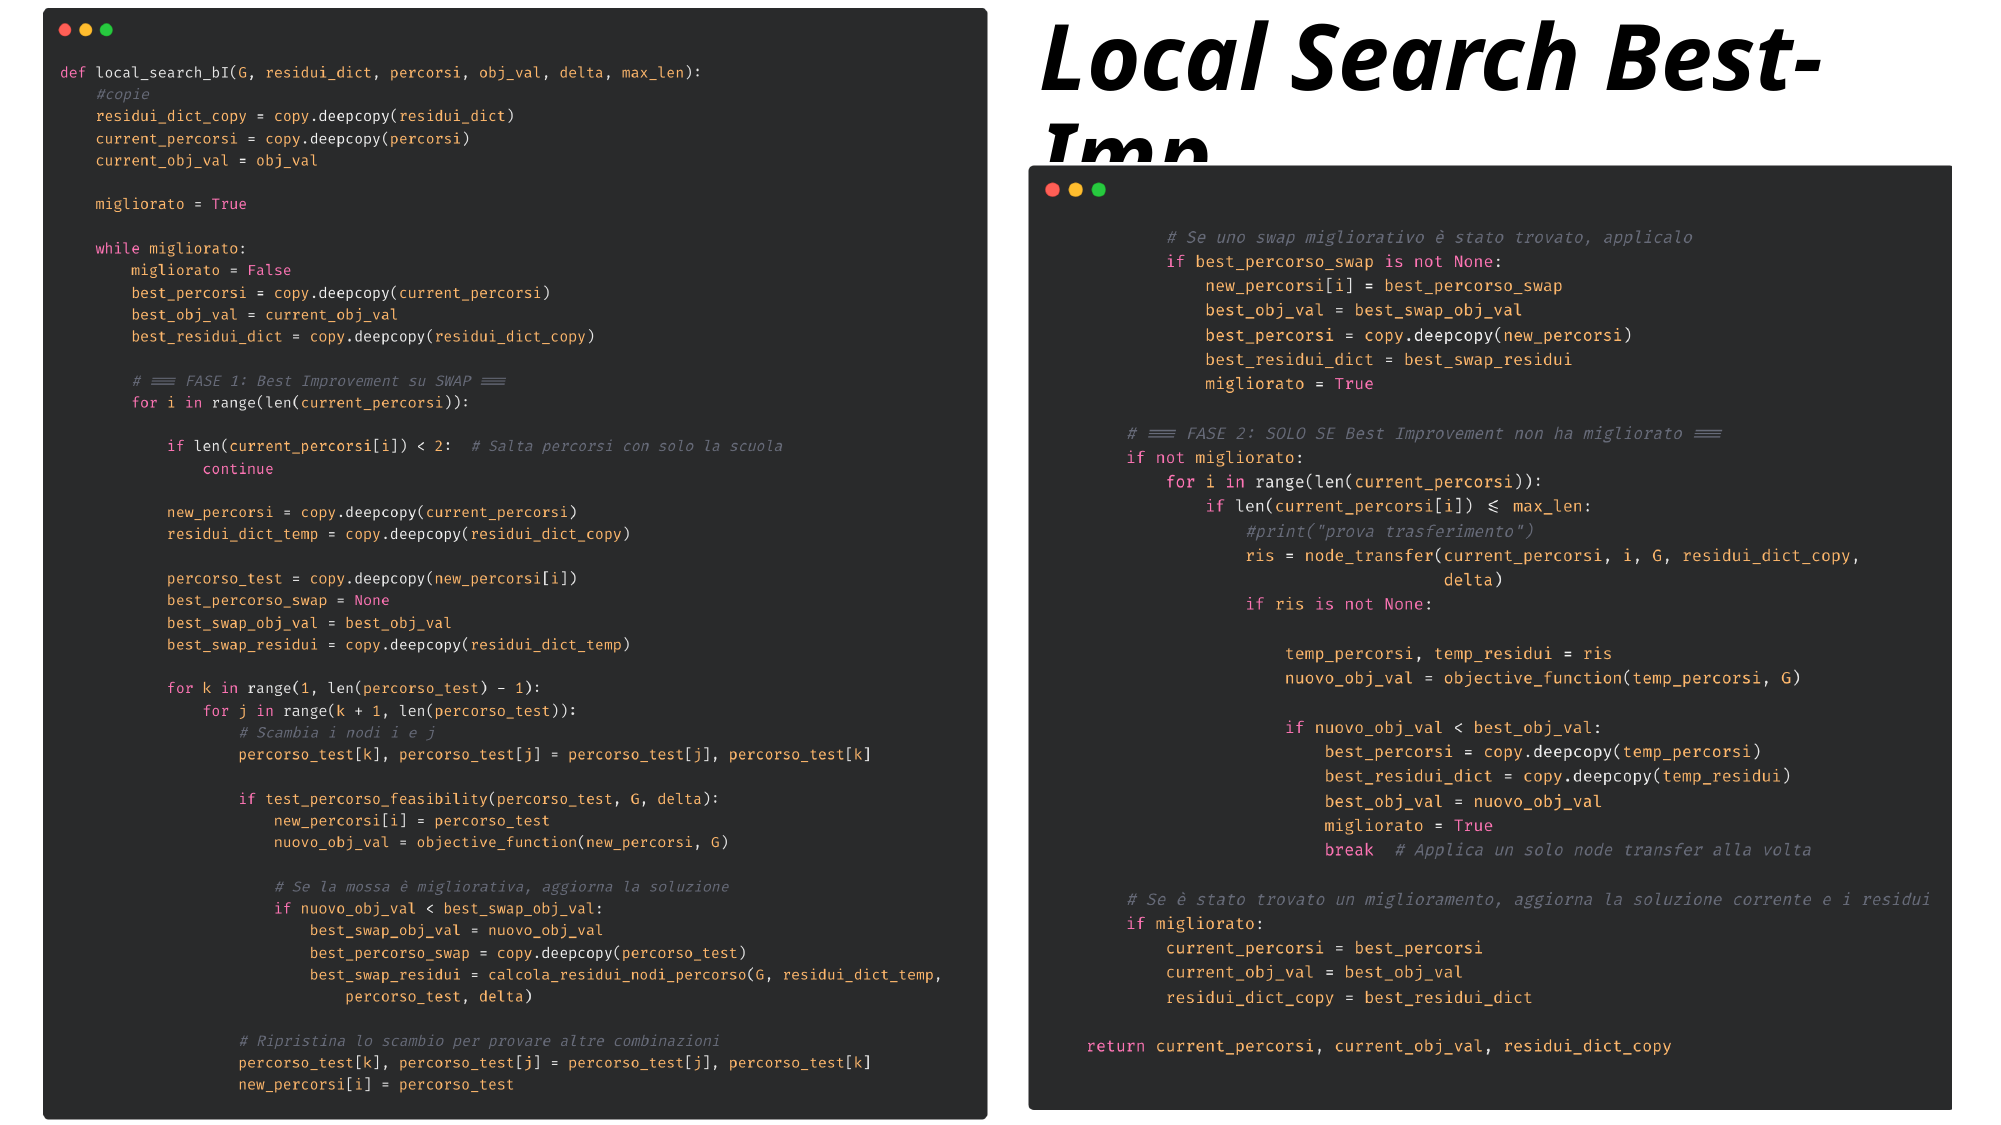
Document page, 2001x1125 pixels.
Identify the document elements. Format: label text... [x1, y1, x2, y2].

title Local Search Best-Imp [1024, 1, 1968, 220]
picture [39, 1, 990, 1122]
picture [1024, 161, 1953, 1114]
